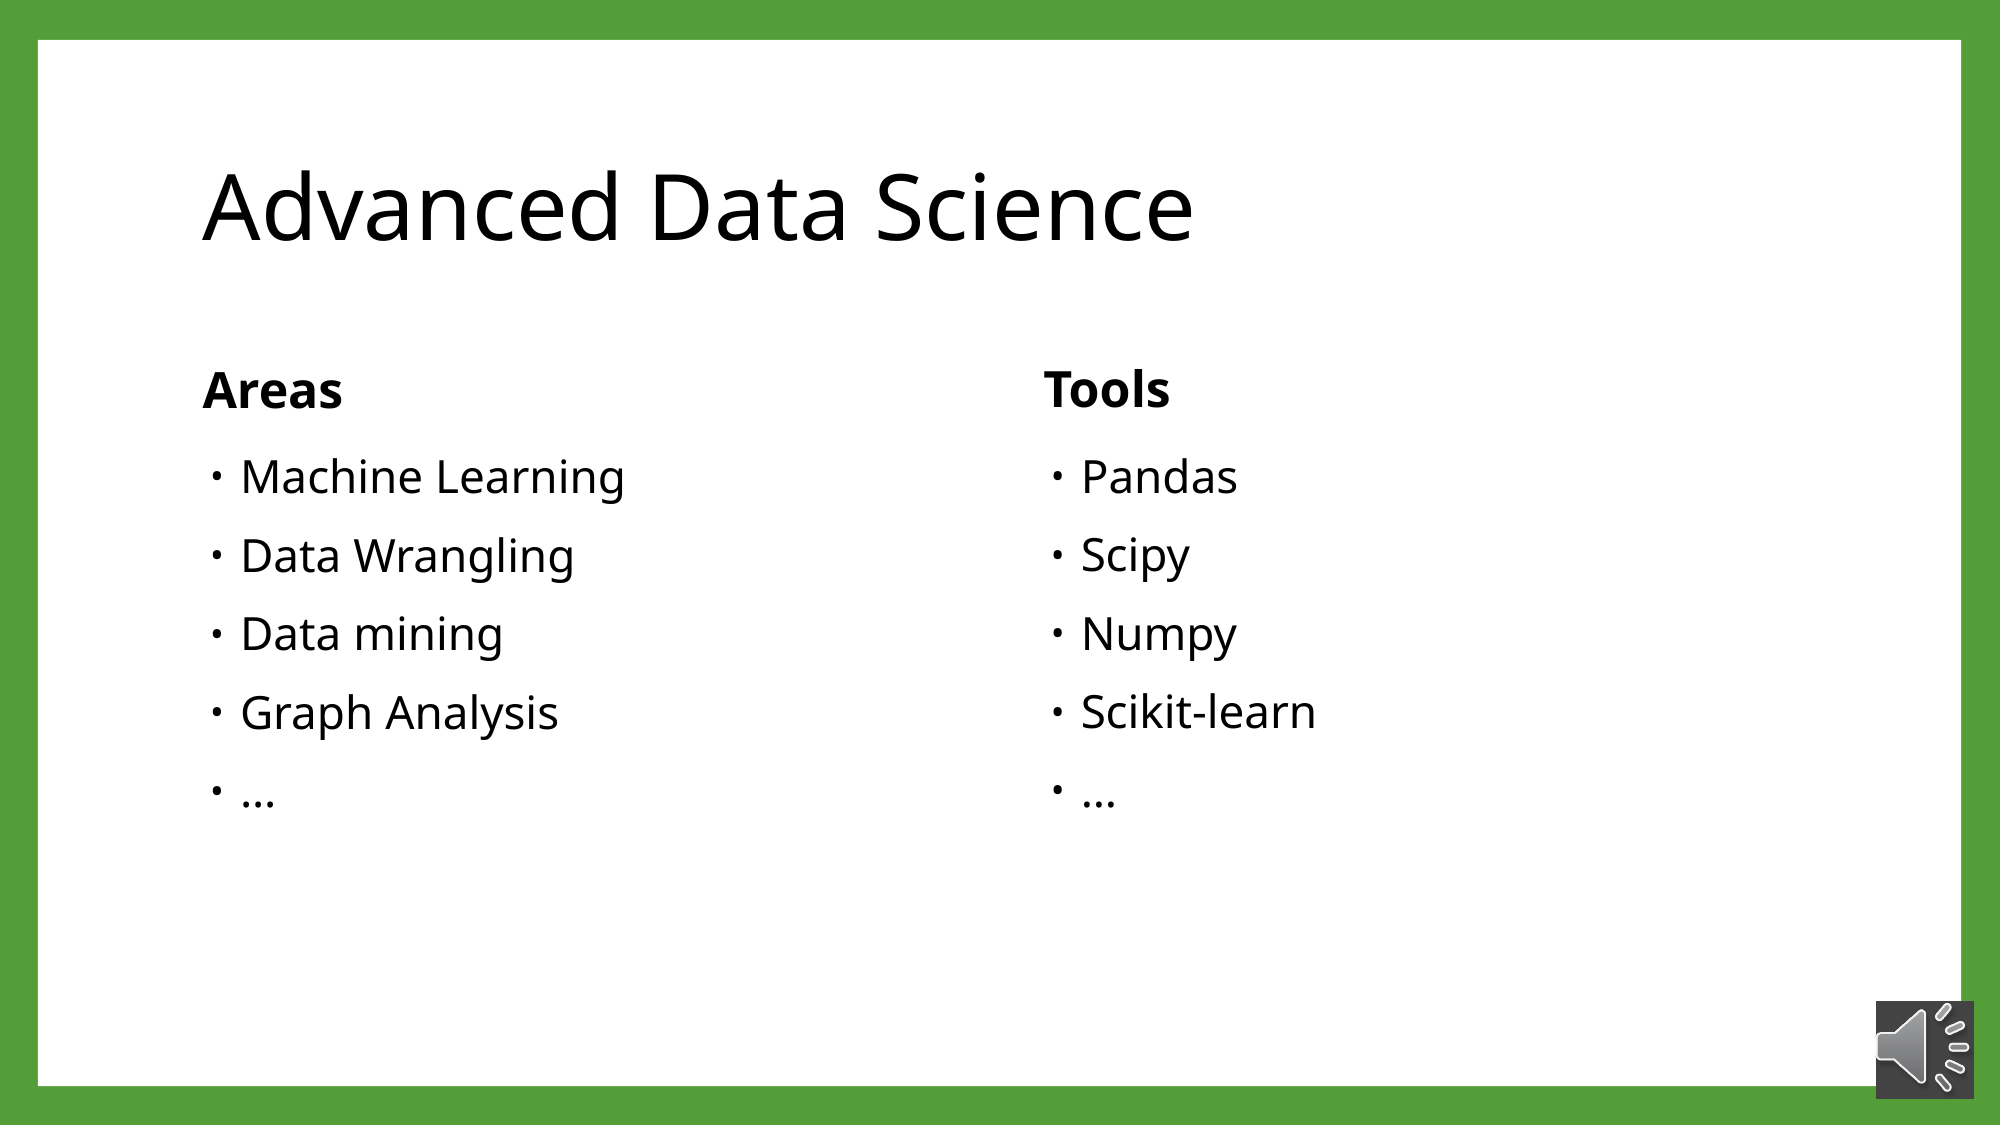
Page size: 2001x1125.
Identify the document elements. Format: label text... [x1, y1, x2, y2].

list Machine Learning Data Wrangling Data mining Graph Analysis … [187, 446, 968, 1002]
picture [1874, 999, 1976, 1101]
list Areas [187, 328, 968, 446]
title Advanced Data Science [187, 99, 1808, 323]
list Pandas Scipy Numpy Scikit-learn … [1028, 446, 1809, 1002]
list Tools [1028, 327, 1809, 446]
